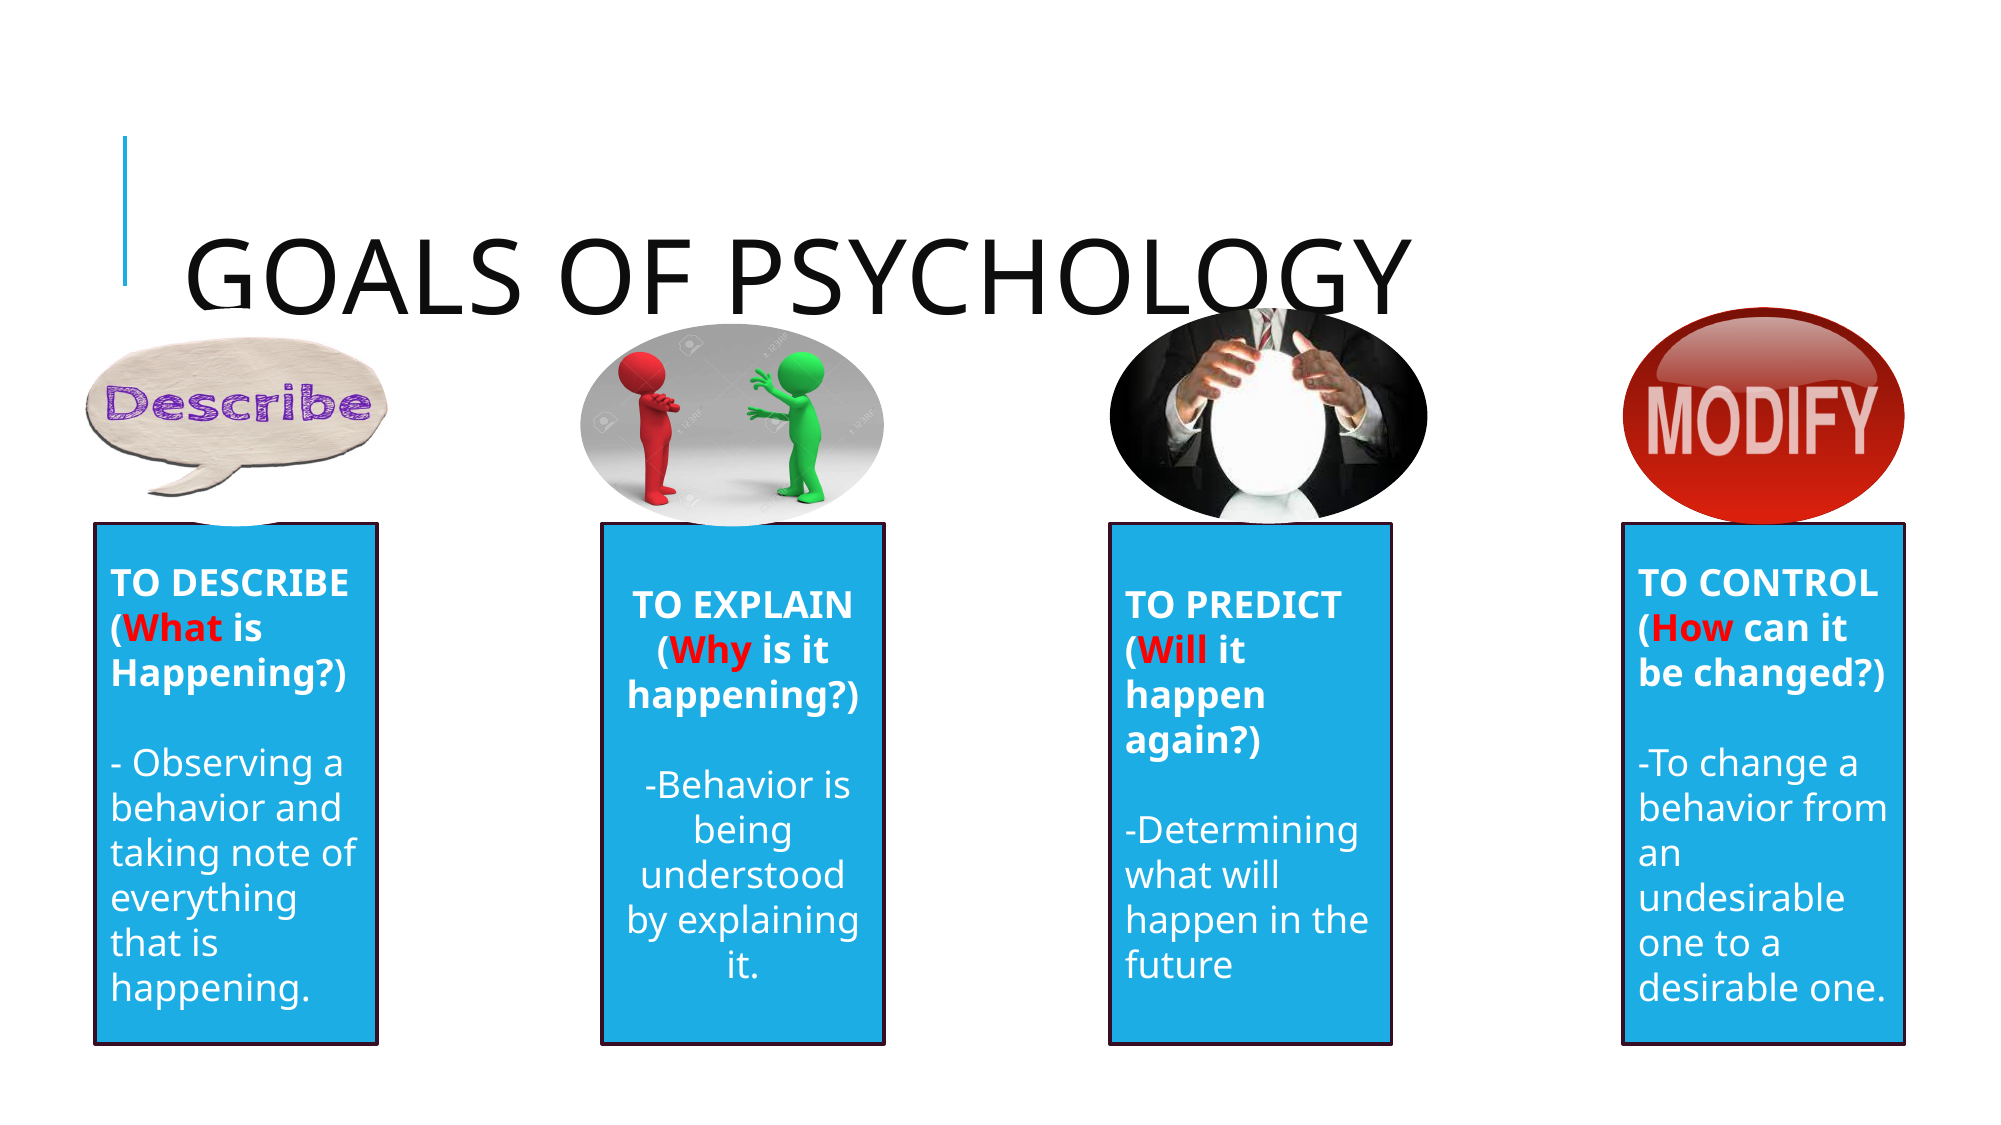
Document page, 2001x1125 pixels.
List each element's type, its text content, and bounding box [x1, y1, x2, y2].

text_box TO DESCRIBE (What is Happening?) - Observing a behavior and taking note of everything that is happening. [95, 535, 377, 1044]
text_box TO CONTROL (How can it be changed?) -To change a behavior from an undesirable one to a desirable one. [1622, 531, 1905, 1044]
title GOALS OF PSYCHOLOGY [168, 96, 1763, 342]
text_box TO EXPLAIN (Why is it happening?) -Behavior is being understood by explaining it. [602, 534, 884, 1044]
picture [1622, 306, 1905, 525]
text_box TO PREDICT (Will it happen again?) -Determining what will happen in the future [1109, 532, 1392, 1044]
picture [83, 307, 389, 527]
picture [1109, 307, 1428, 524]
picture [580, 323, 885, 527]
